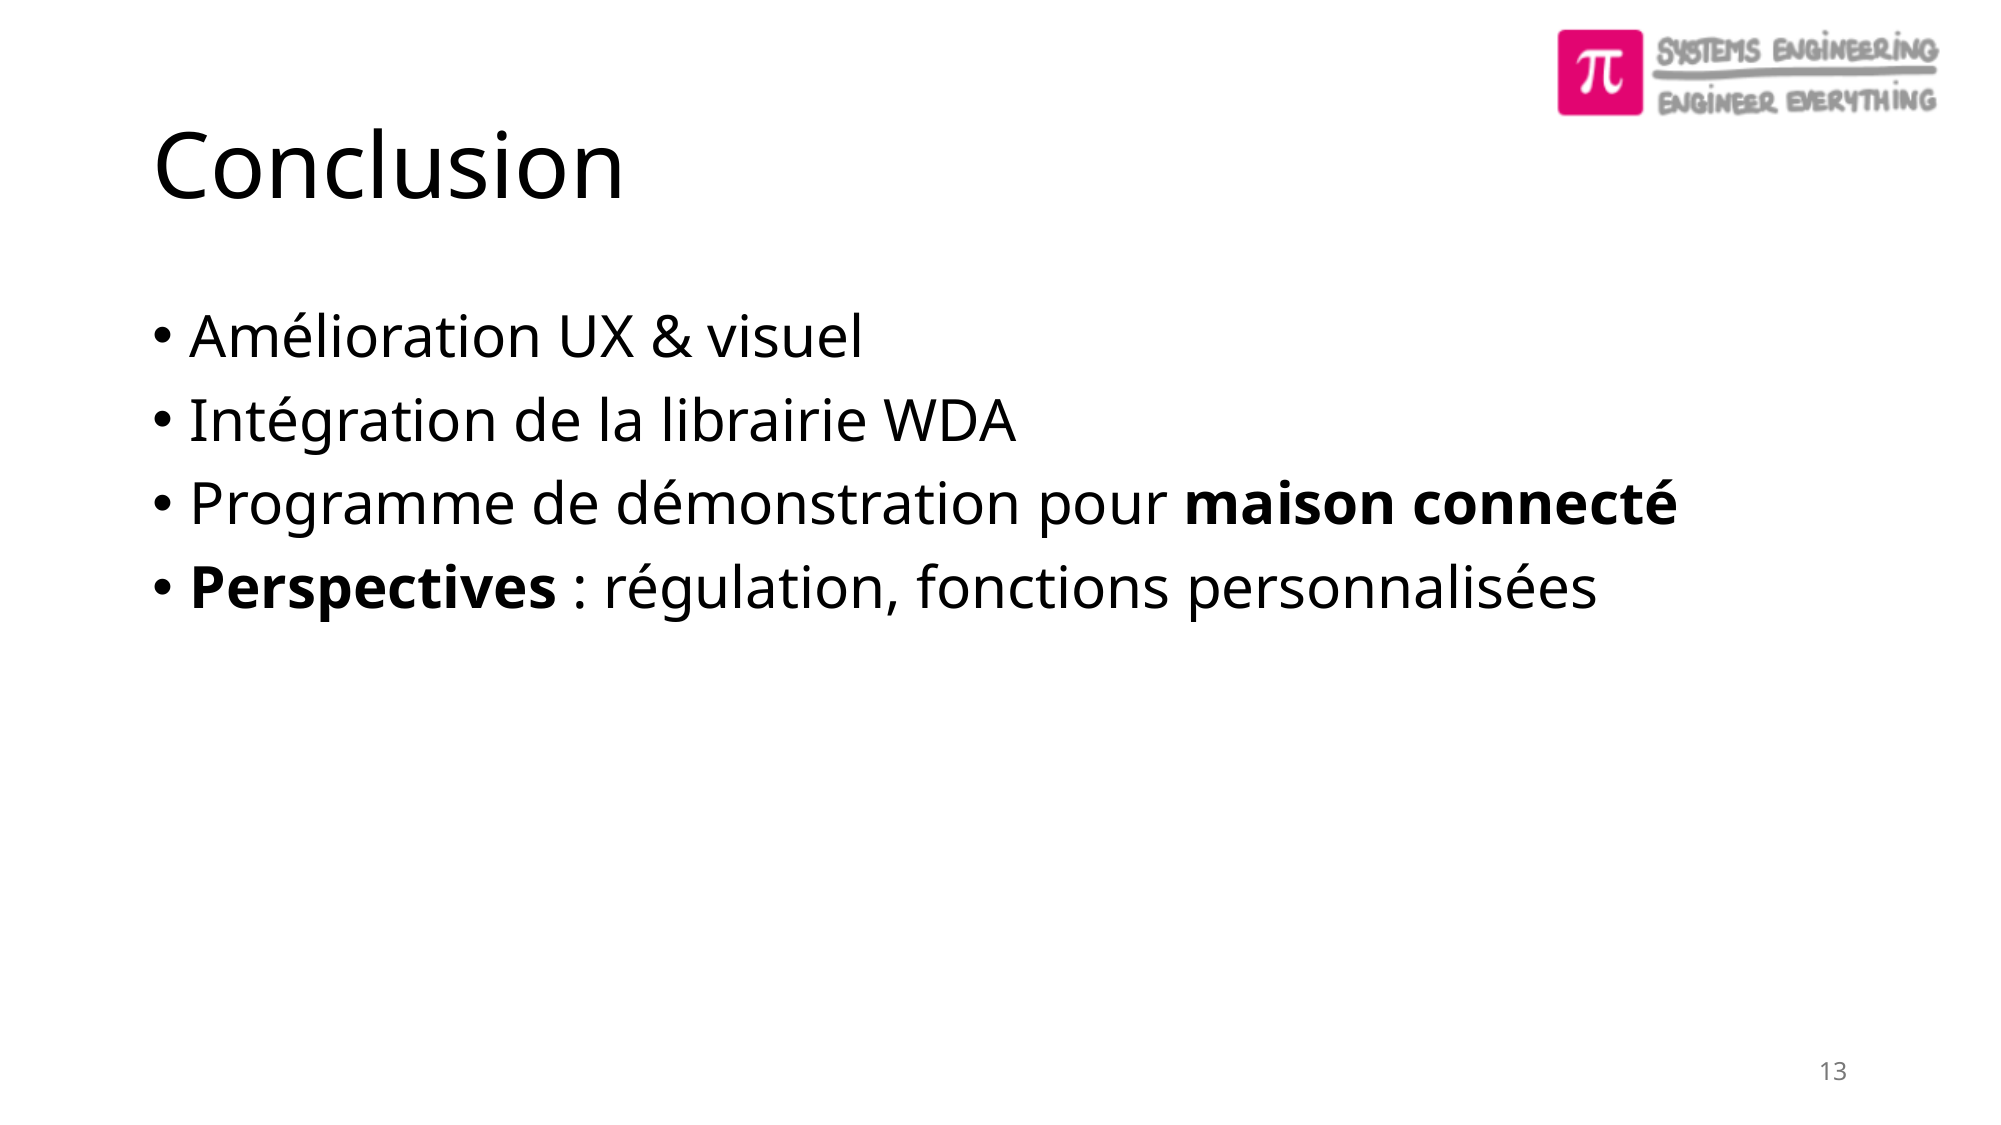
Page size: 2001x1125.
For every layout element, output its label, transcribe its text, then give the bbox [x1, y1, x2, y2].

slide_number 13 [1412, 1042, 1863, 1103]
picture [1557, 26, 1943, 119]
list Amélioration UX & visuel Intégration de la librairie WDA Programme de démonstration pour maison connecté Perspectives : régulation, fonctions personnalisées [137, 299, 1863, 1014]
title Conclusion [137, 59, 1863, 278]
